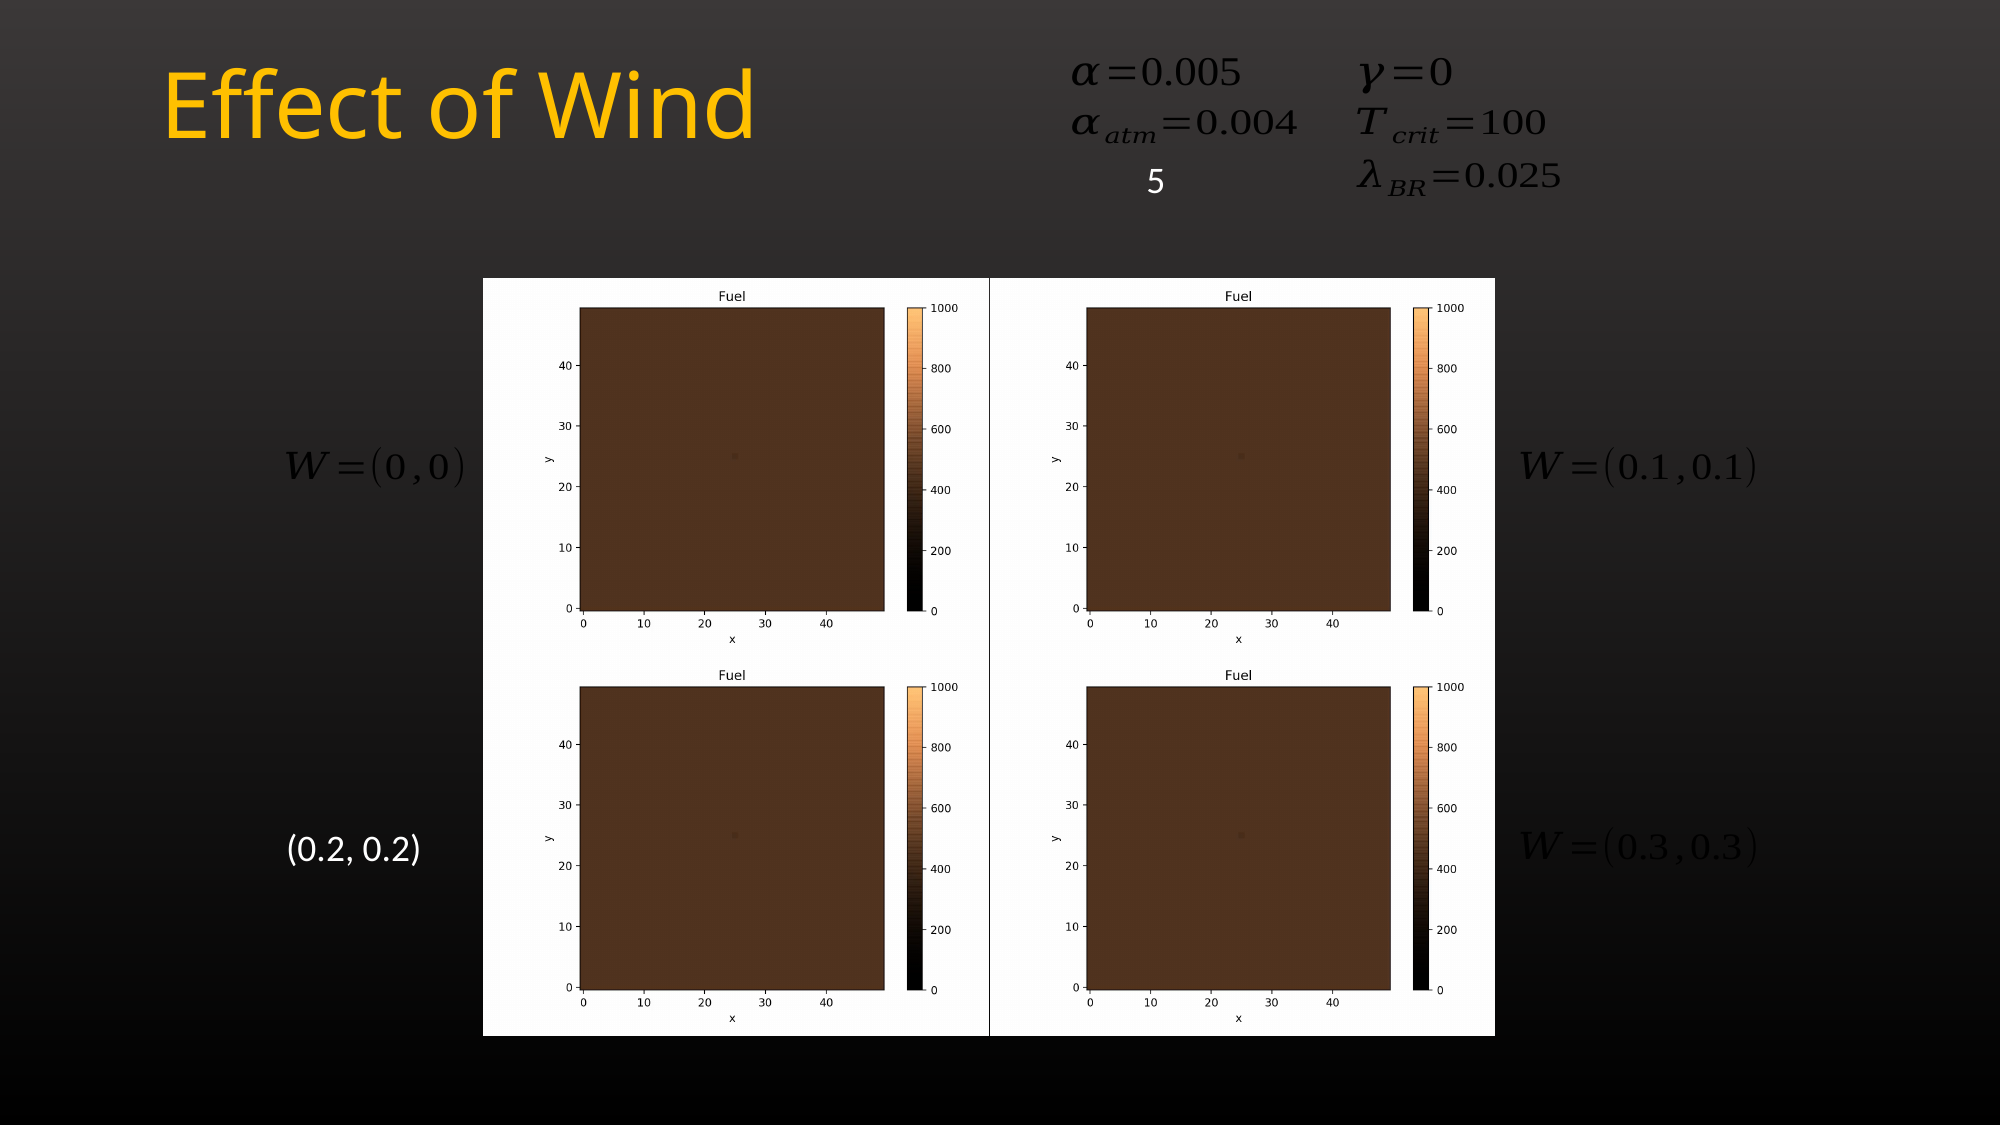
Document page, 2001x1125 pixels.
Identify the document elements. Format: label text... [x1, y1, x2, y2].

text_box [989, 656, 1496, 1037]
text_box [482, 277, 990, 657]
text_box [482, 657, 989, 1037]
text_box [990, 277, 1496, 656]
title Effect of Wind [145, 0, 803, 218]
